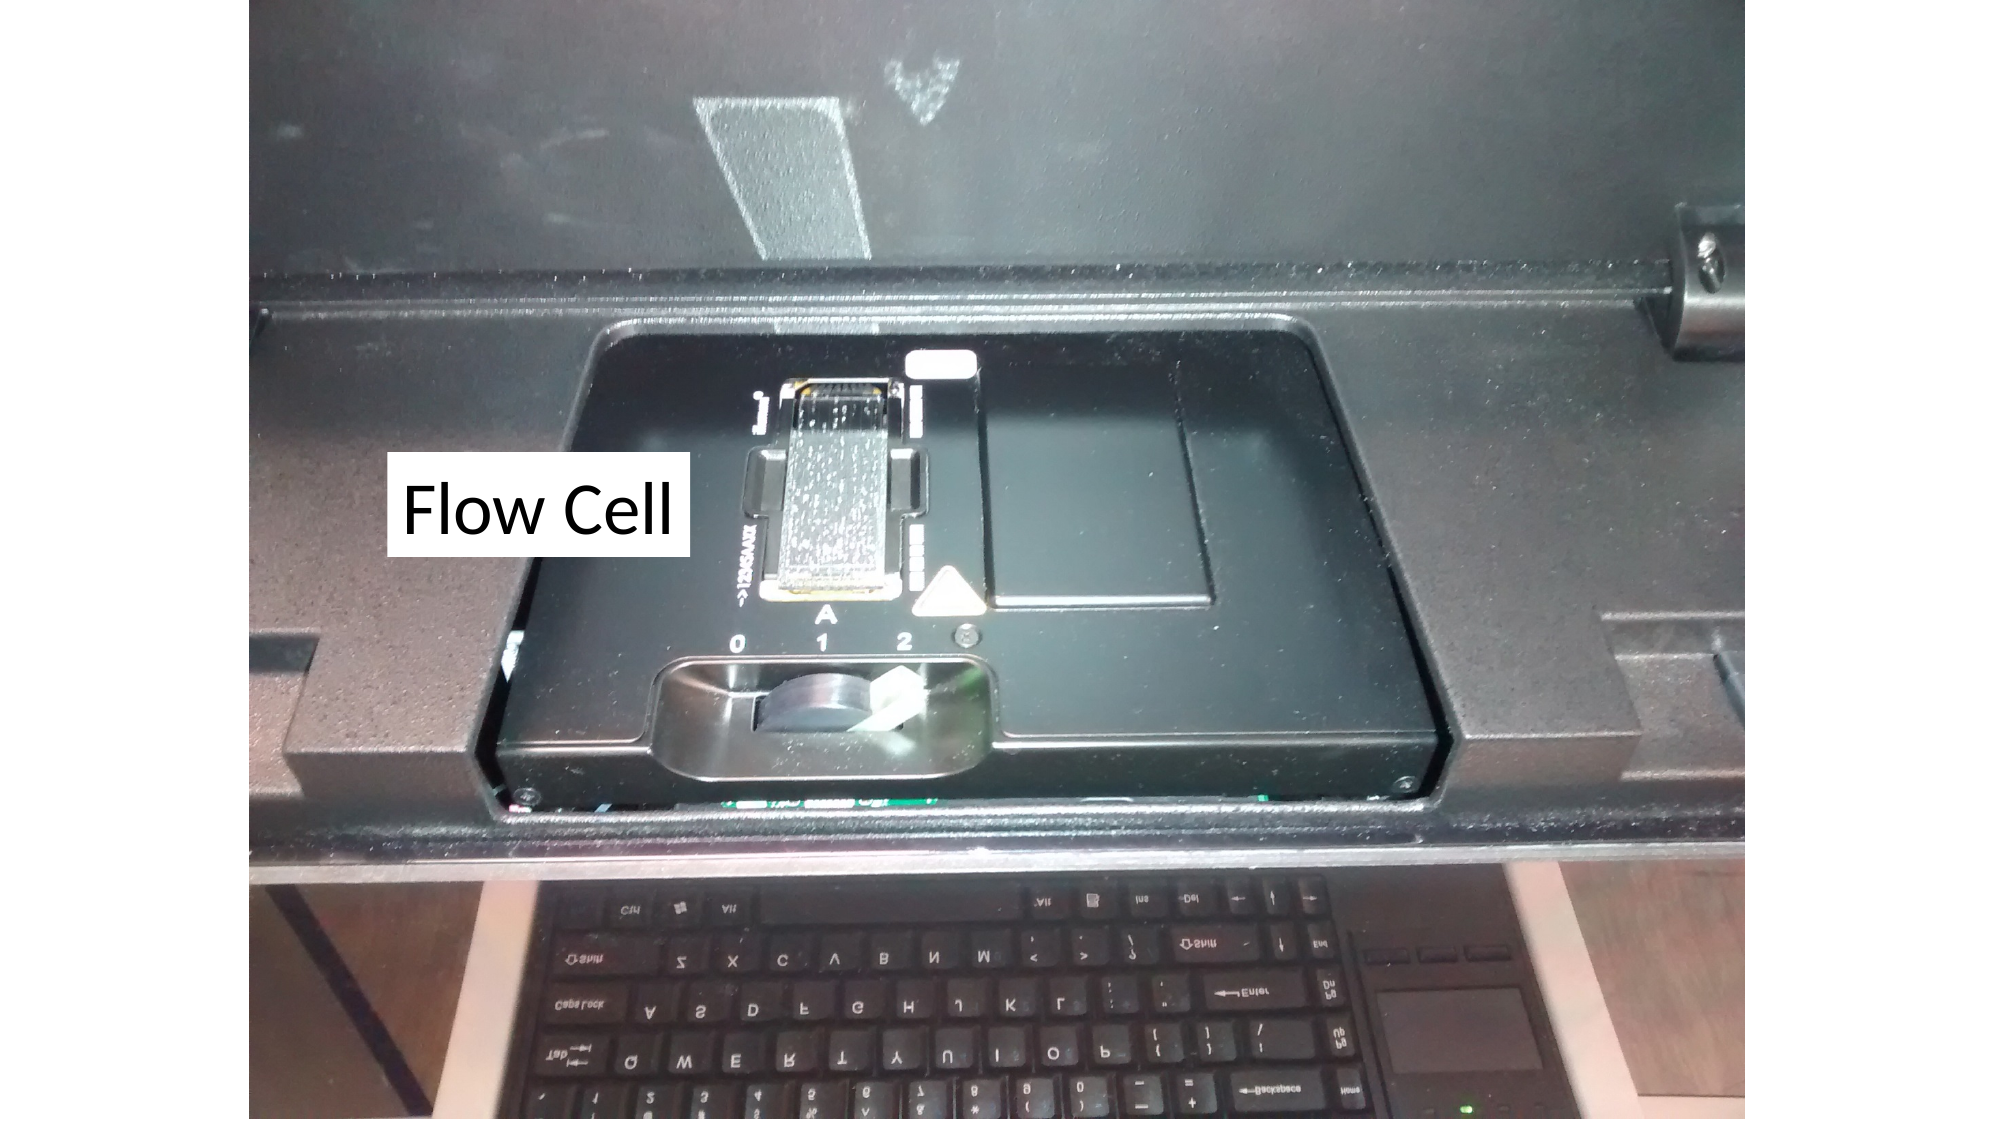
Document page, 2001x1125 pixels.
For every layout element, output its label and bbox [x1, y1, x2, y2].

picture [249, 0, 1745, 1119]
